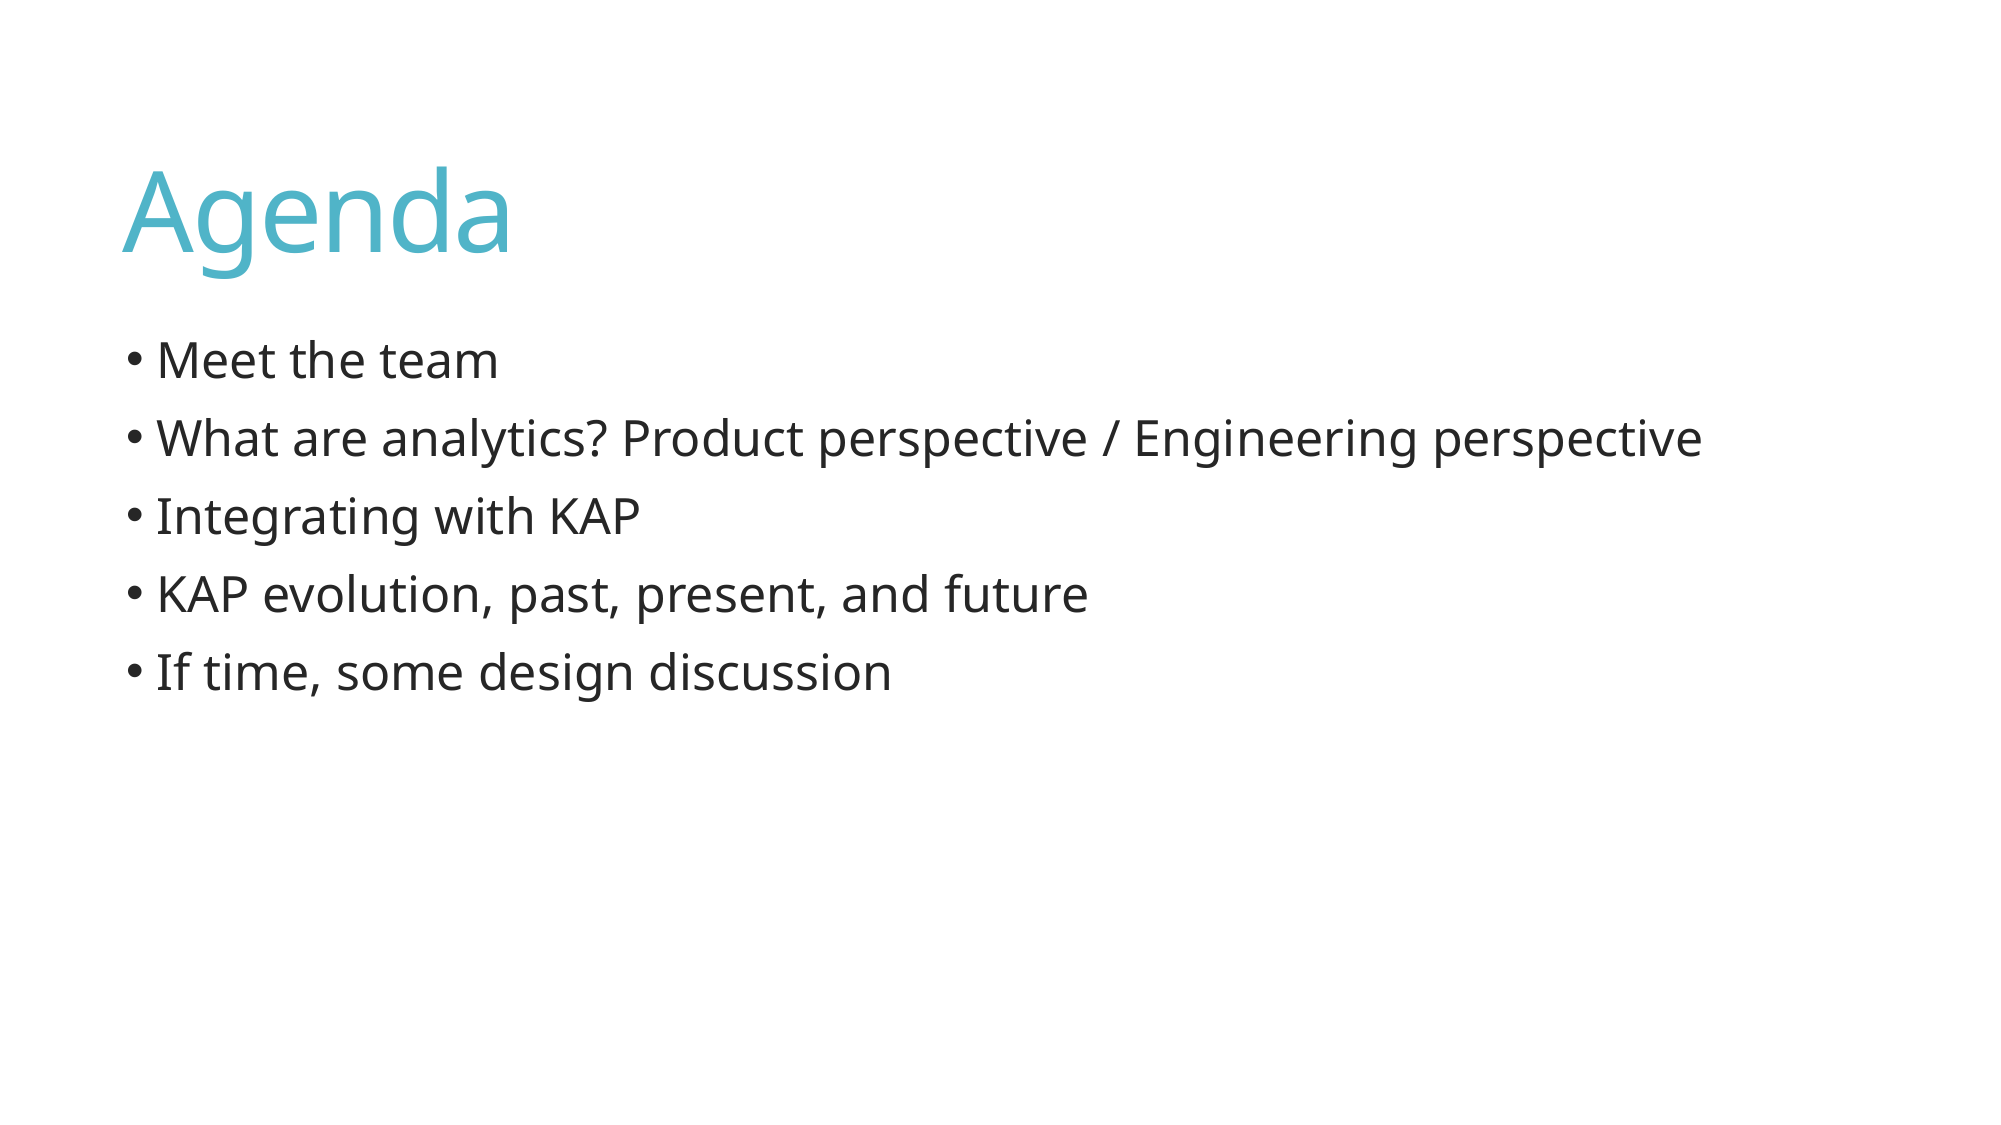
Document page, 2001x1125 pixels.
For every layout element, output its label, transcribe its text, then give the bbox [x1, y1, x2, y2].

title Agenda [107, 81, 1875, 354]
list Meet the team What are analytics? Product perspective / Engineering perspective Integrating with KAP KAP evolution, past, present, and future If time, some design discussion [111, 329, 1876, 948]
